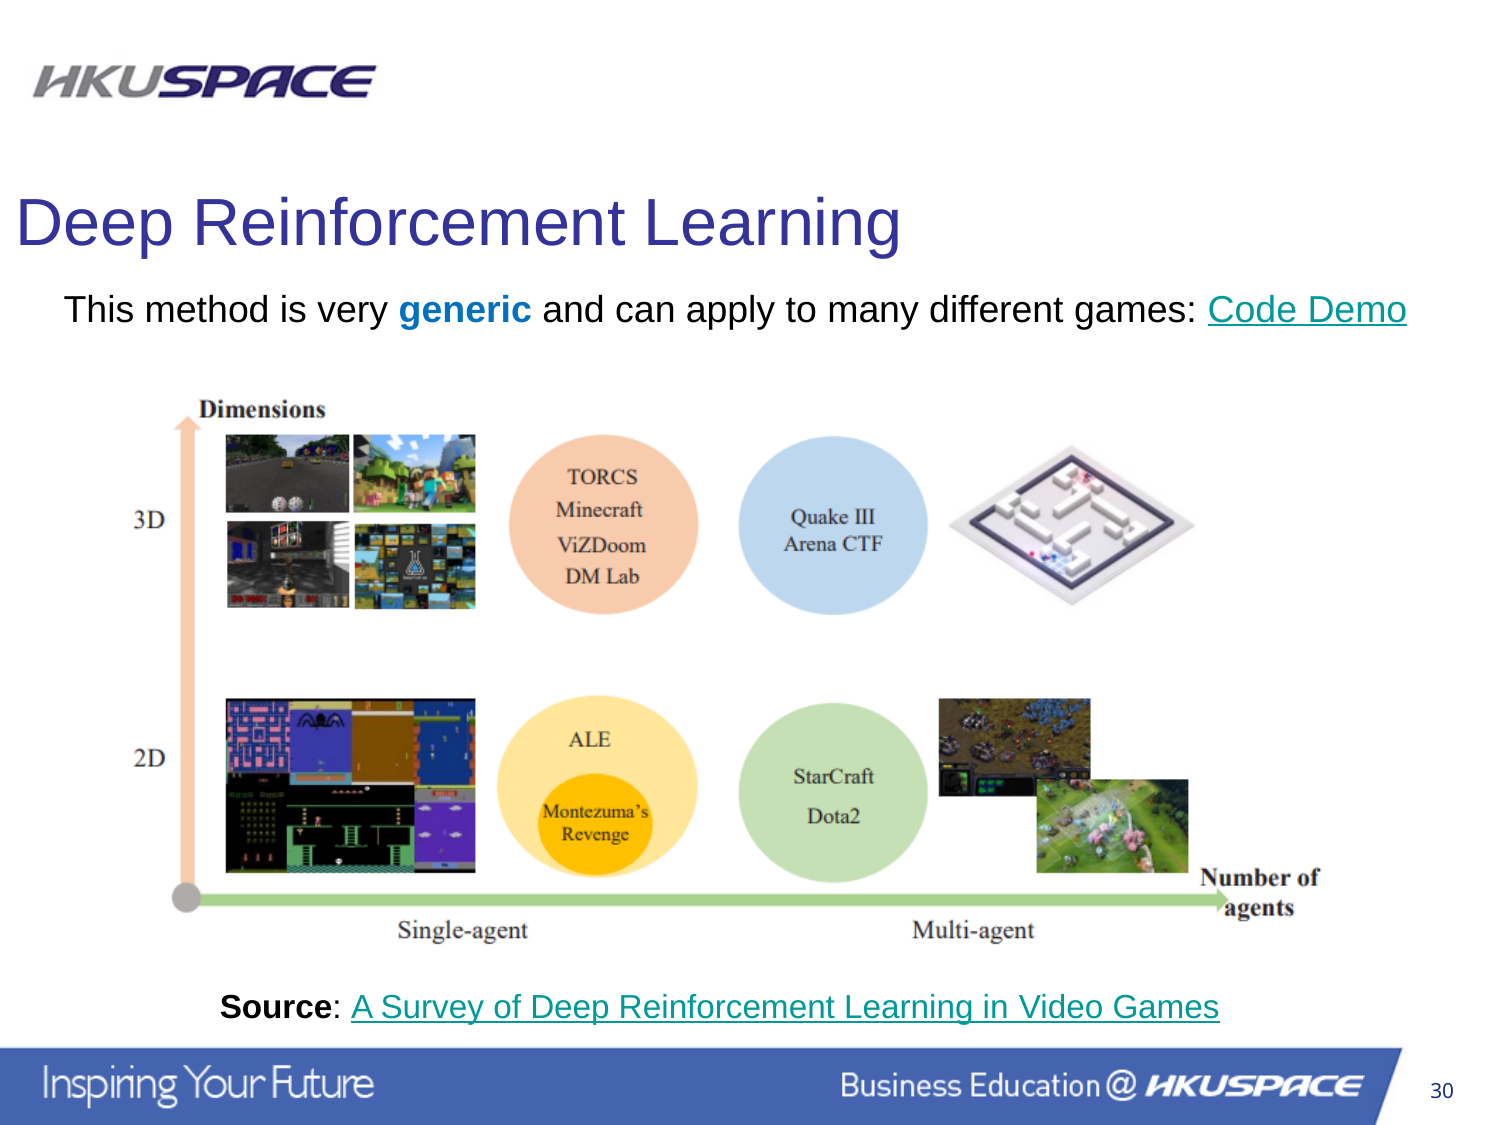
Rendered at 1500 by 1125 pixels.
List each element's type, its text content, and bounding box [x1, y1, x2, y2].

title Deep Reinforcement Learning [0, 101, 1325, 266]
slide_number 30 [1415, 1070, 1499, 1125]
text_box This method is very generic and can apply to many different games: Code Demo [48, 277, 1423, 383]
picture [0, 0, 1500, 1125]
text_box Source: A Survey of Deep Reinforcement Learning in Video Games [205, 978, 1246, 1033]
